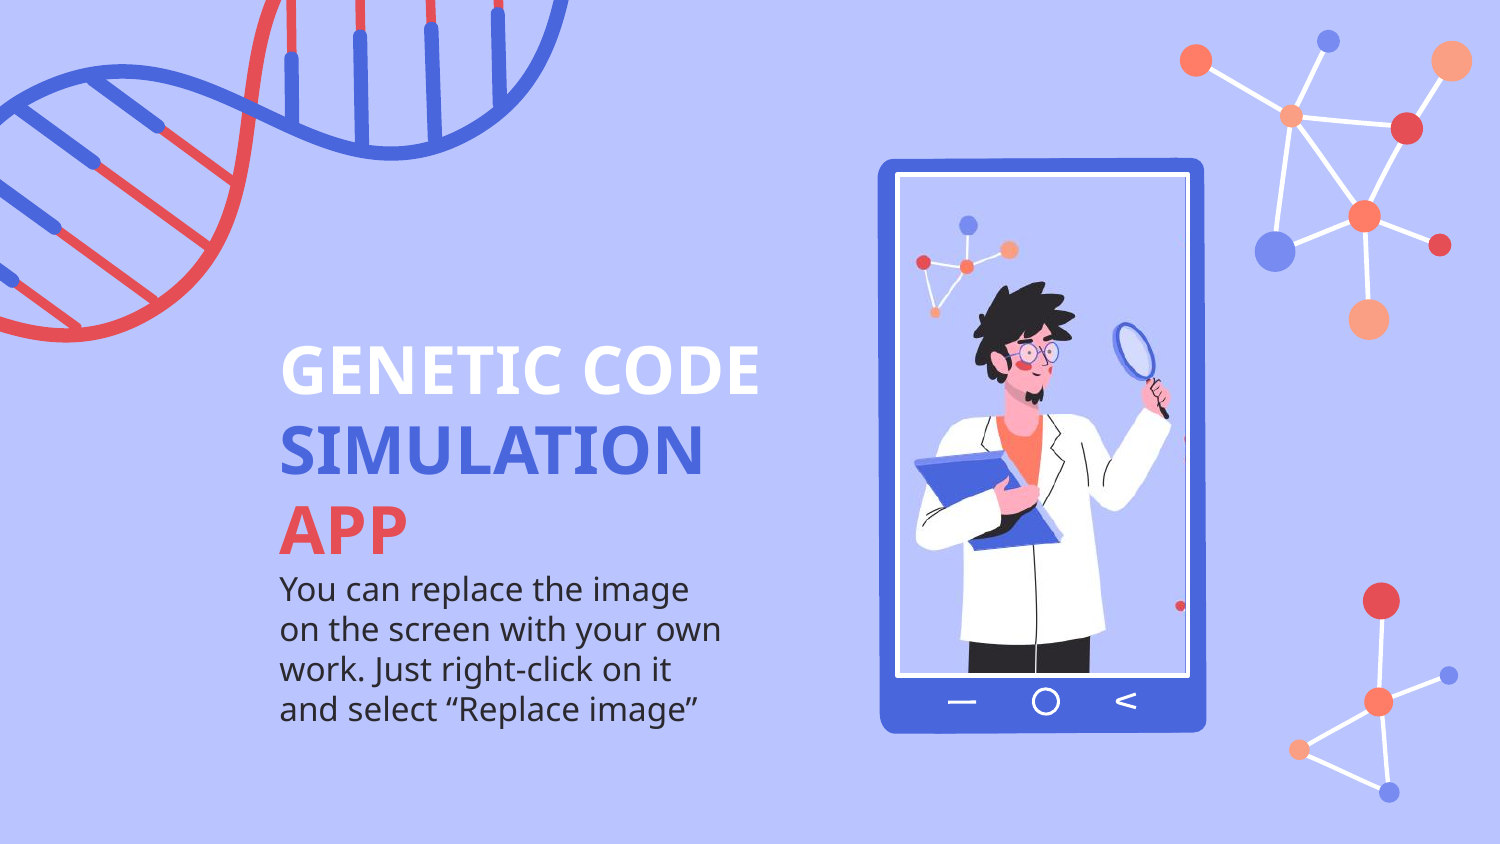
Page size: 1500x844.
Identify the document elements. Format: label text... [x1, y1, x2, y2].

title GENETIC CODE SIMULATION APP [264, 312, 801, 509]
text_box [859, 147, 1225, 744]
subtitle You can replace the image on the screen with your own work. Just right-click on it and select “Replace image” [264, 553, 751, 729]
picture [899, 176, 1186, 674]
